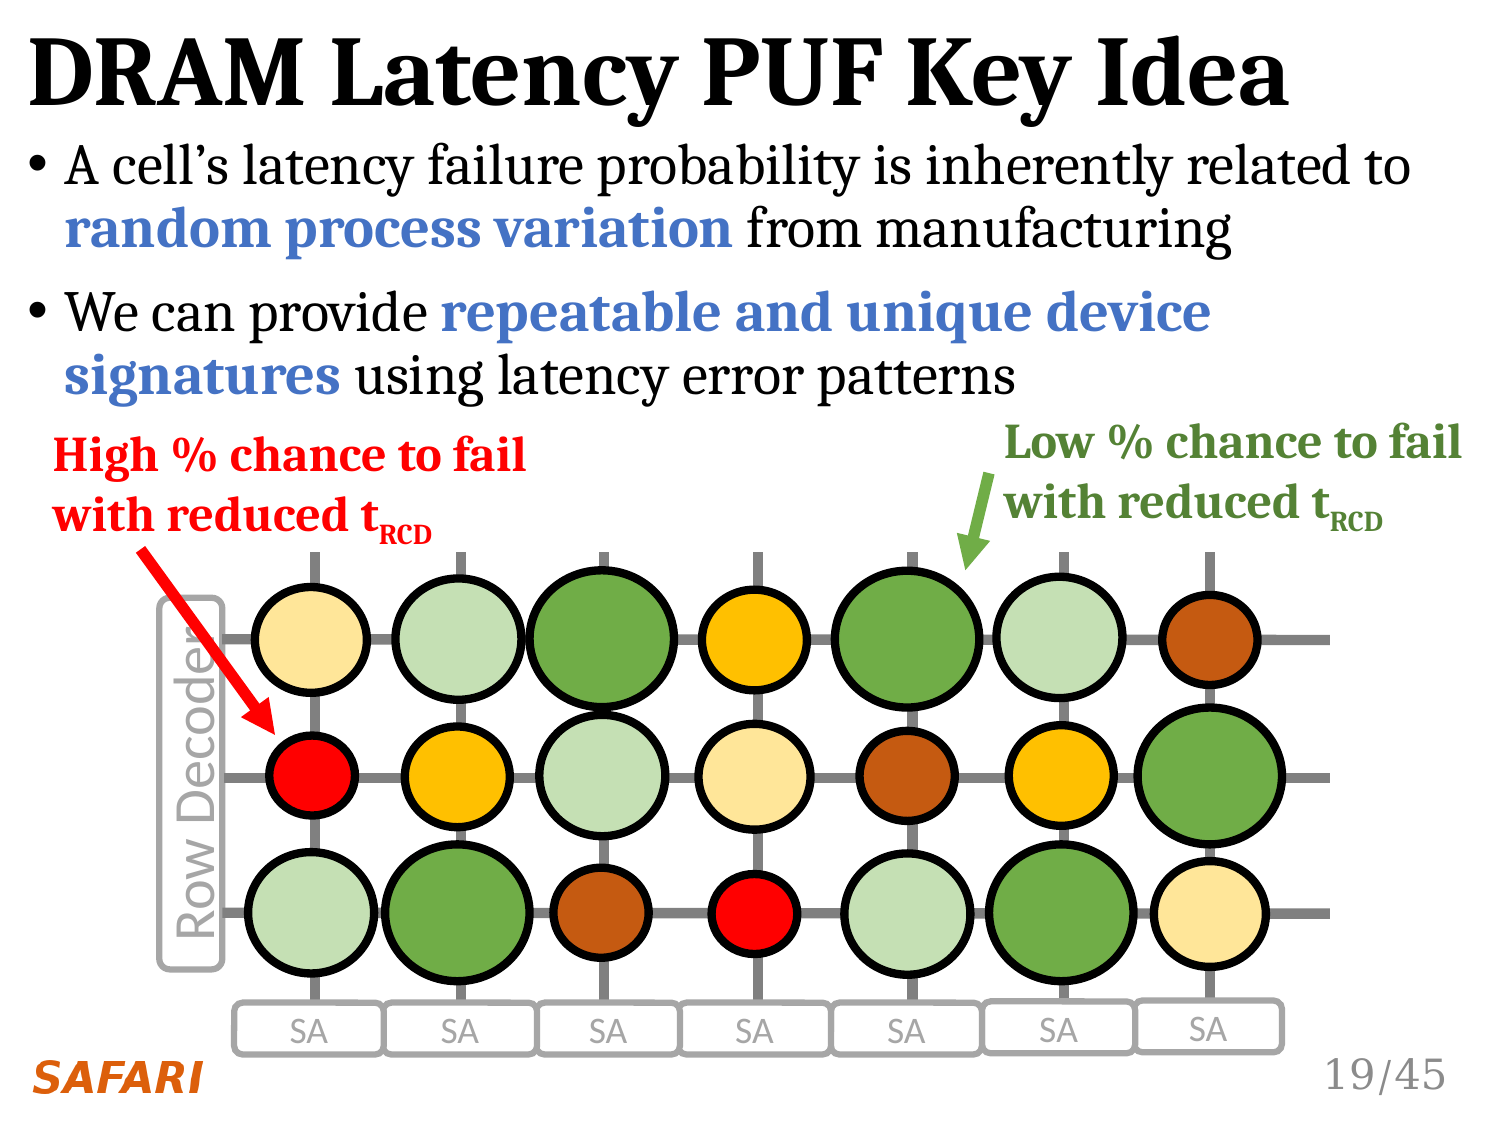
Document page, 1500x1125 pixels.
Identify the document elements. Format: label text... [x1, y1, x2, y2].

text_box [222, 552, 1331, 1017]
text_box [965, 401, 1487, 571]
picture [31, 1051, 209, 1104]
list A cell’s latency failure probability is inherently related to random process variation from manufacturing We can provide repeatable and unique device signatures using latency error patterns [12, 127, 1487, 484]
text_box Row Decoder [158, 735, 222, 971]
title DRAM Latency PUF Key Idea [12, 12, 1487, 127]
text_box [234, 1000, 1283, 1055]
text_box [37, 414, 565, 735]
